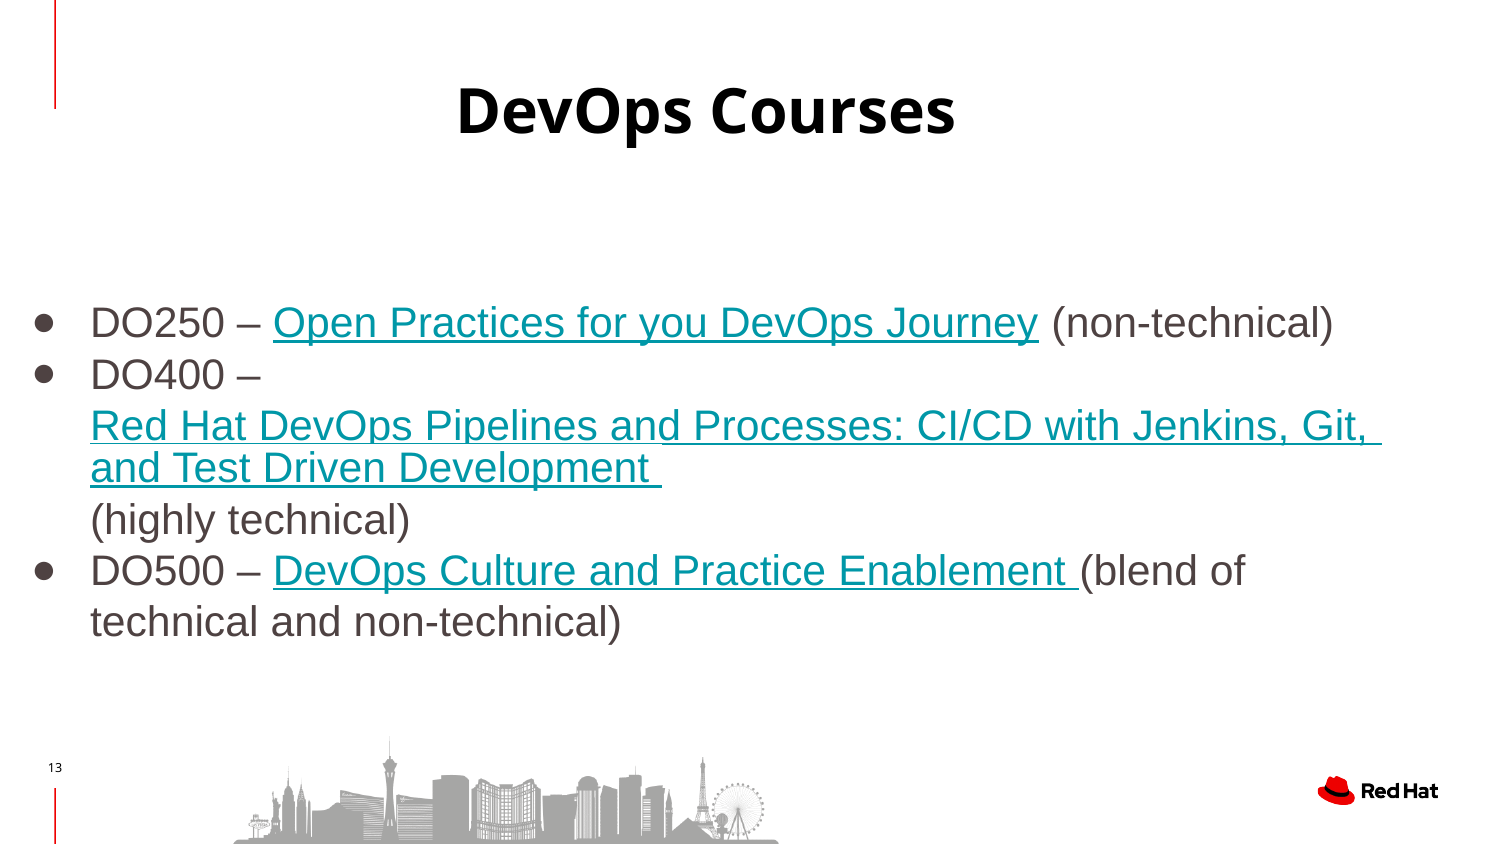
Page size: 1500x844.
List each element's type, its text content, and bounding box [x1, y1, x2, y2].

text_box DO250 – Open Practices for you DevOps Journey (non-technical) DO400 – Red Hat DevOps Pipelines and Processes: CI/CD with Jenkins, Git, and Test Driven Development (highly technical) DO500 – DevOps Culture and Practice Enablement (blend of technical and non-technical) [0, 280, 1400, 618]
picture [1317, 776, 1438, 805]
slide_number 13 [10, 759, 101, 777]
title DevOps Courses [171, 48, 1241, 108]
